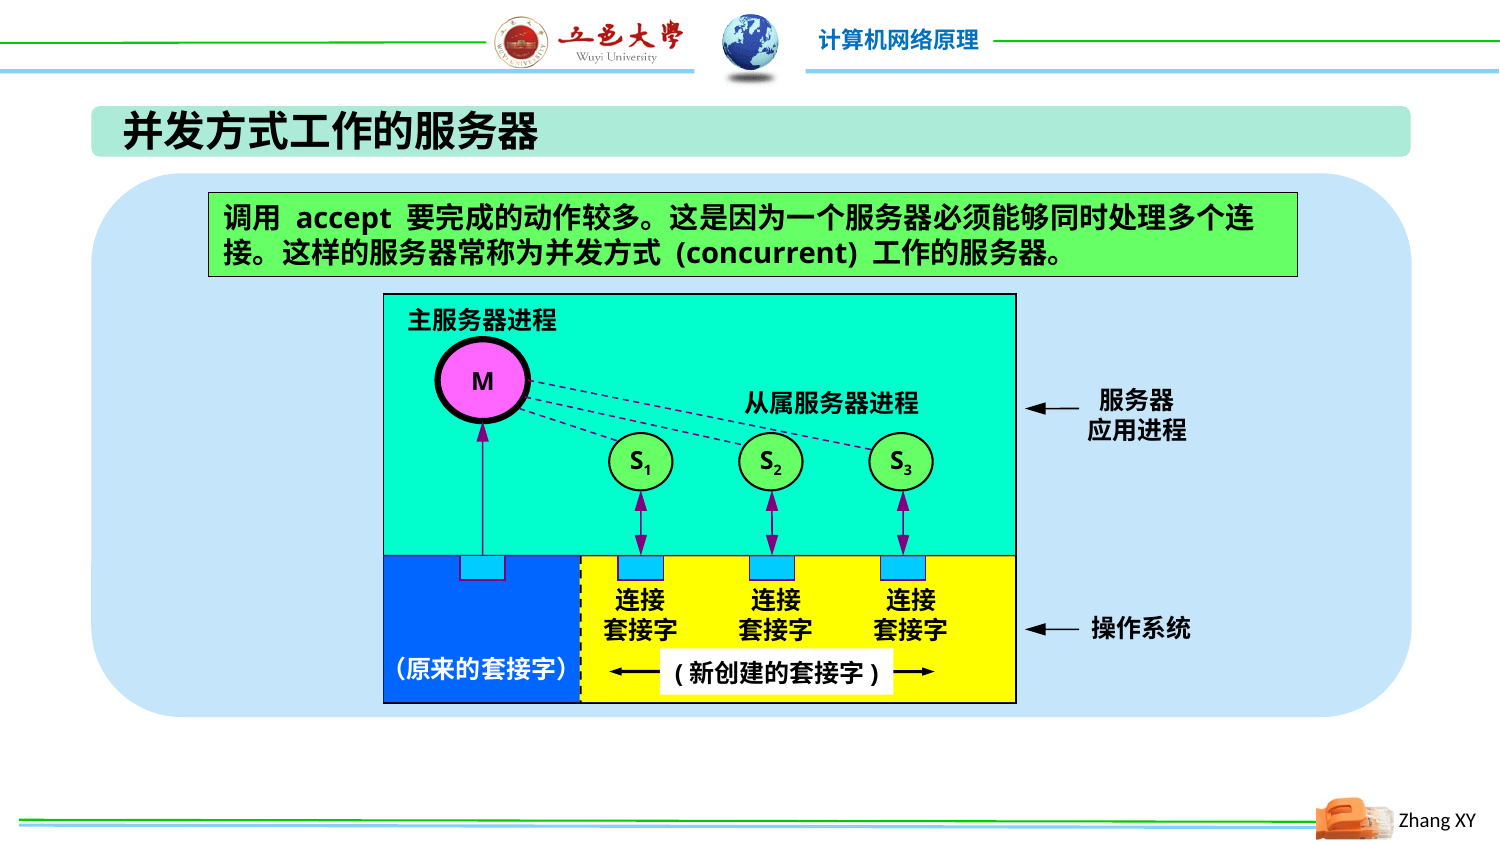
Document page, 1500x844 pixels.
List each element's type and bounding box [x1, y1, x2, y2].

picture [1316, 796, 1394, 840]
picture [720, 12, 780, 88]
picture [494, 15, 697, 69]
text_box [89, 171, 1414, 720]
text_box [91, 97, 1411, 163]
